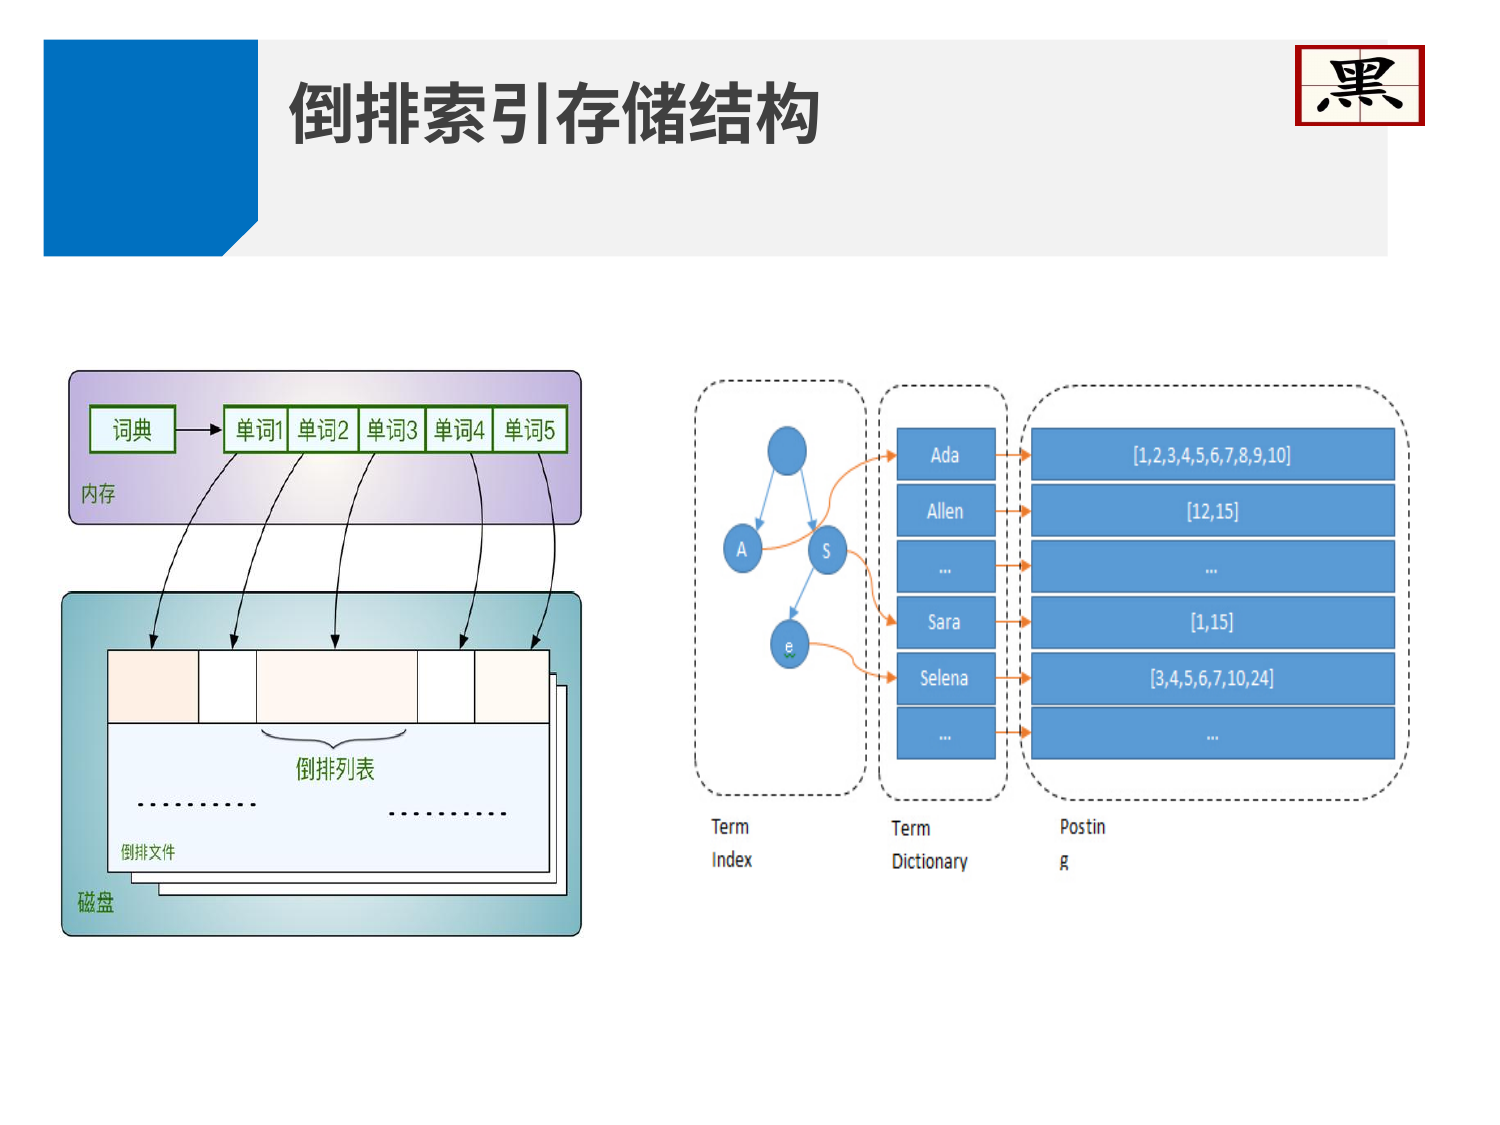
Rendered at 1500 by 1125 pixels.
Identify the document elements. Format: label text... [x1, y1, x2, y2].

picture [58, 367, 584, 940]
text_box 倒排索引存储结构 [273, 24, 1371, 159]
picture [1371, 45, 1425, 126]
picture [679, 367, 1429, 888]
